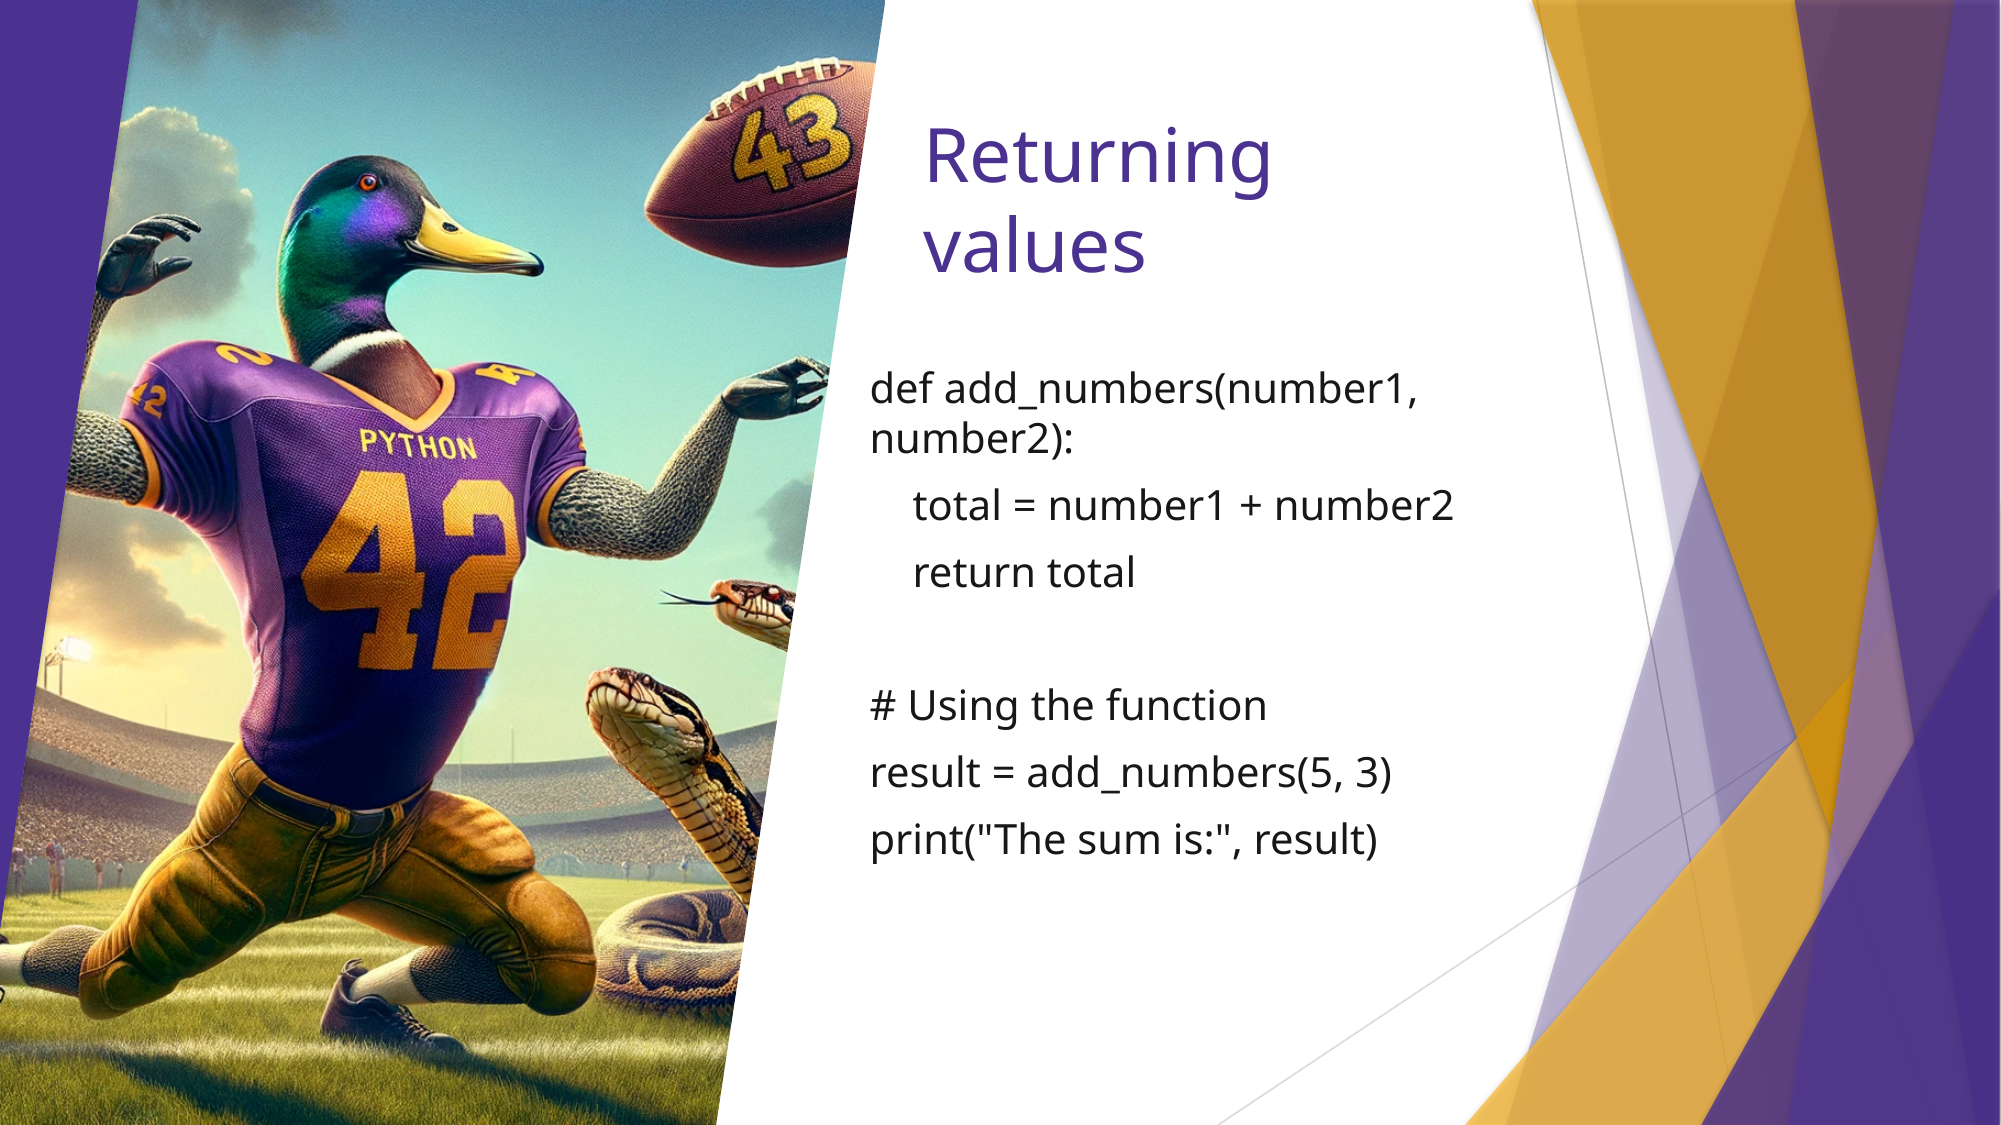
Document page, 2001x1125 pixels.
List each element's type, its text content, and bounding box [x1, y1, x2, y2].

title Returning values [908, 99, 1522, 317]
picture [0, 0, 886, 1125]
list def add_numbers(number1, number2): total = number1 + number2 return total # Using the function result = add_numbers(5, 3) print("The sum is:", result) [890, 354, 1621, 992]
